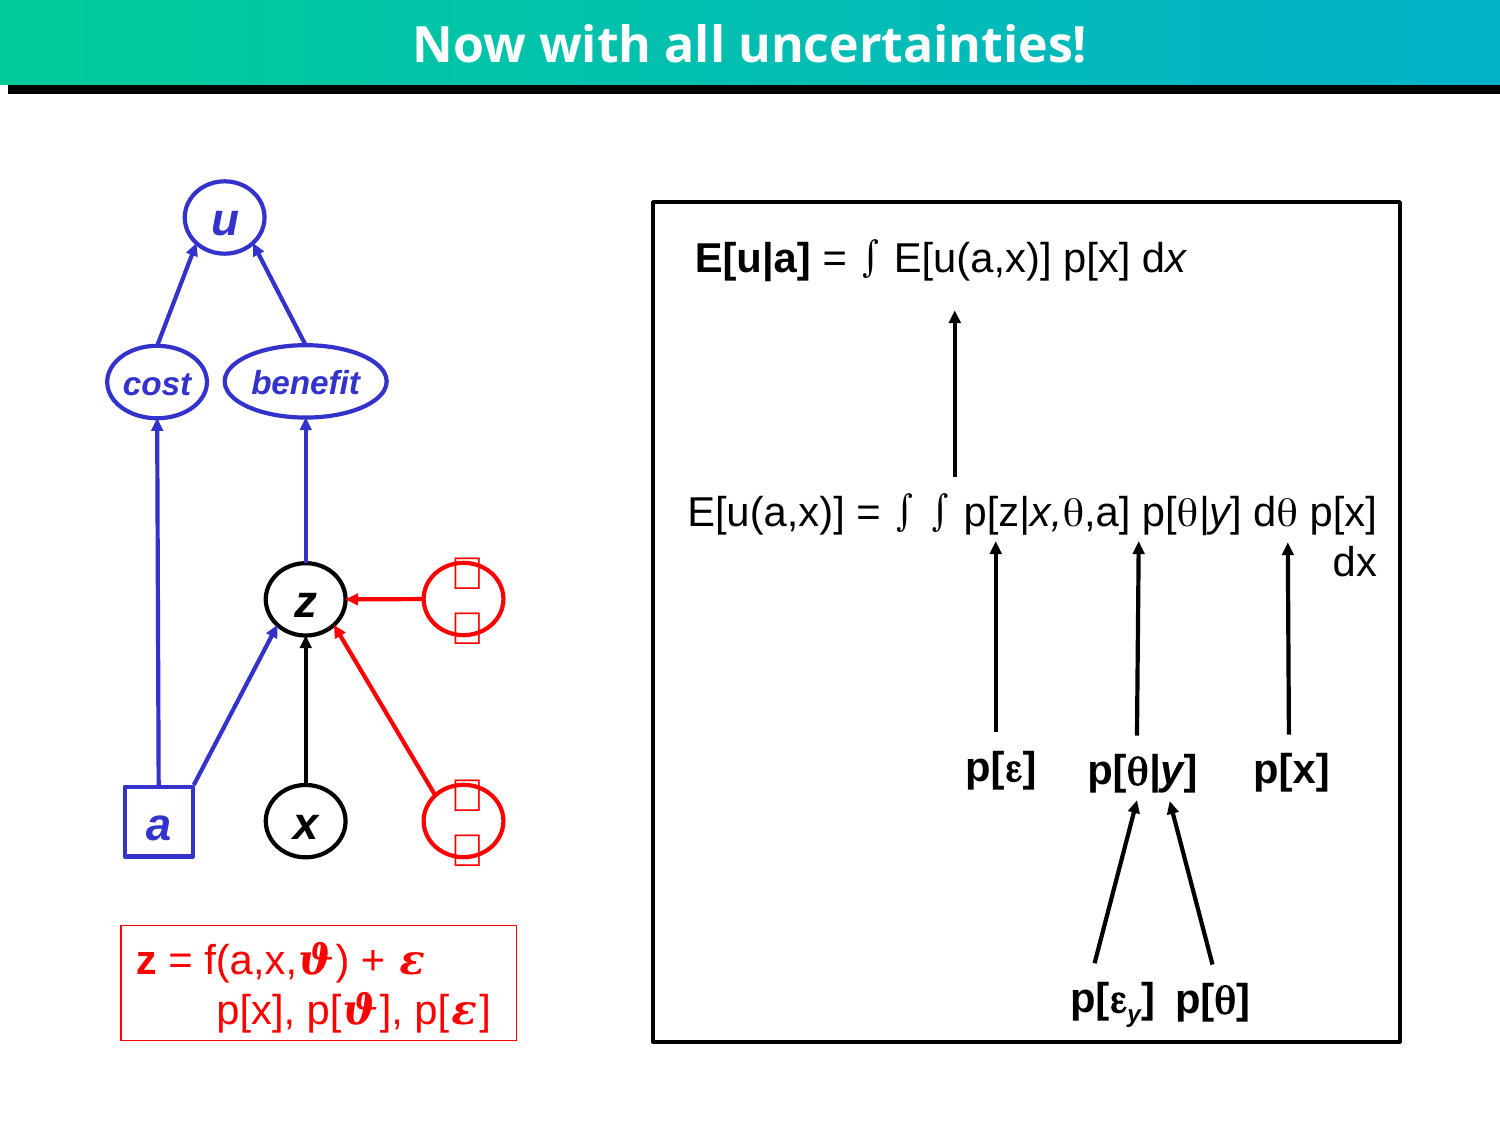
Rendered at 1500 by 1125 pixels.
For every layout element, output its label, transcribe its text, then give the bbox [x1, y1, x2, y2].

text_box E[u(a,x)] =   p[z|x,,a] p[|y] d p[x] dx [644, 476, 1392, 592]
text_box p[x] [1233, 734, 1345, 800]
text_box 𝜺 [423, 562, 504, 636]
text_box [1094, 801, 1138, 964]
text_box p[|y] [1061, 735, 1213, 801]
text_box 𝝑 [423, 784, 504, 858]
title Now with all uncertainties! [0, 0, 1500, 86]
text_box p[y] [1019, 963, 1170, 1035]
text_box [156, 242, 197, 347]
text_box z [265, 563, 346, 636]
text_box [252, 242, 306, 346]
text_box u [184, 181, 265, 254]
text_box a [124, 786, 193, 857]
text_box E[u|a] =  E[u(a,x)] p[x] dx [680, 223, 1384, 289]
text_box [1169, 801, 1213, 965]
text_box [653, 202, 1400, 1042]
text_box benefit [224, 345, 387, 418]
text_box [333, 624, 436, 796]
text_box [193, 624, 278, 786]
text_box z = f(a,x,𝝑) + 𝜺 p[x], p[𝝑], p[𝜺] [121, 925, 517, 1041]
text_box cost [107, 346, 207, 419]
text_box x [265, 785, 346, 858]
text_box p[] [940, 731, 1052, 797]
text_box p[] [1137, 964, 1288, 1030]
